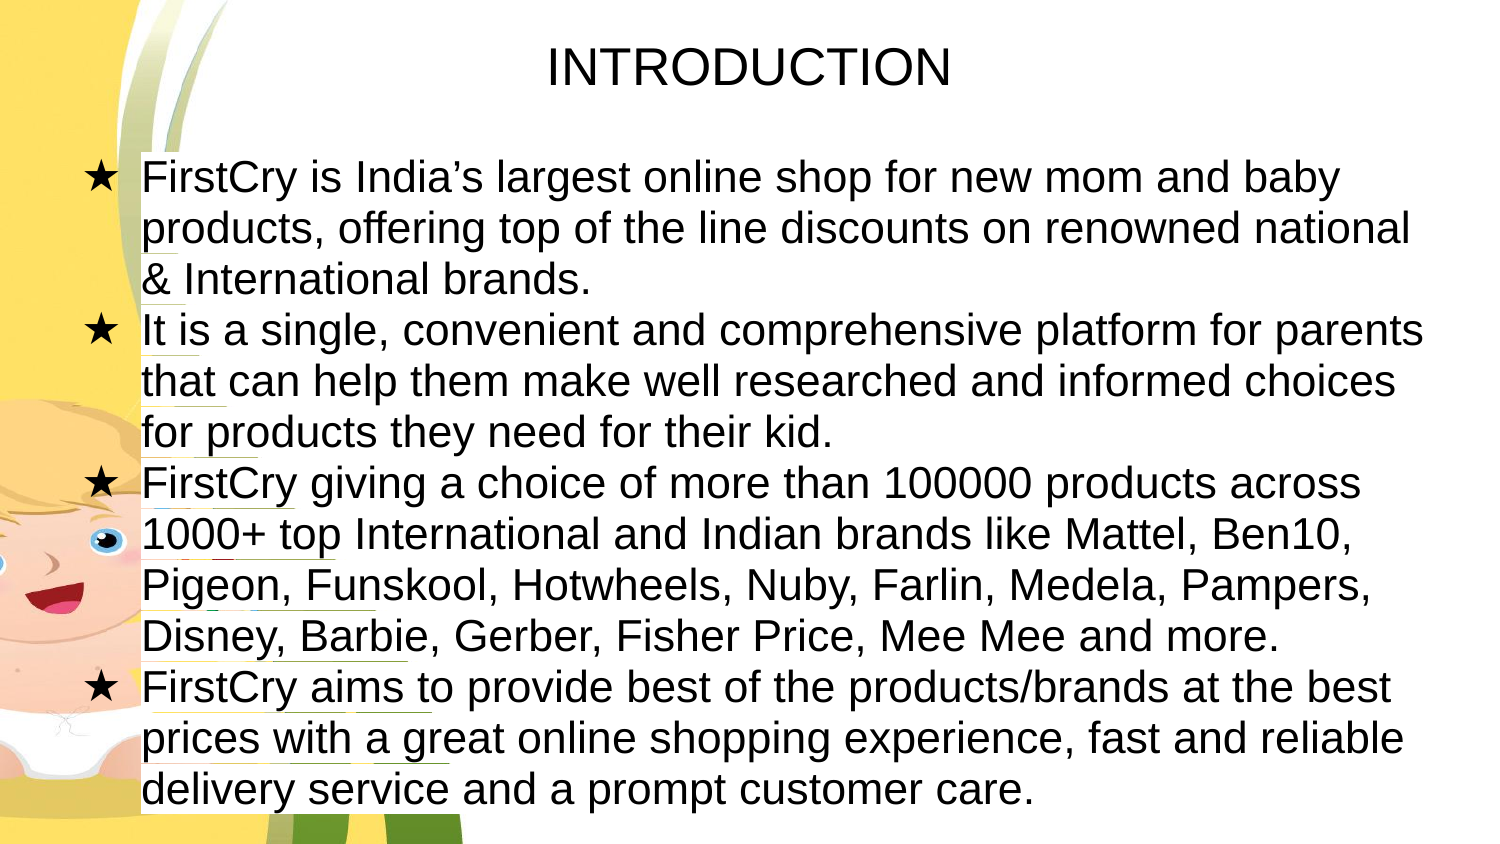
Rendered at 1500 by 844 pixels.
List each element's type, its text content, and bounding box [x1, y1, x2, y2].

list FirstCry is India’s largest online shop for new mom and baby products, offering top of the line discounts on renowned national & International brands. It is a single, convenient and comprehensive platform for parents that can help them make well researched and informed choices for products they need for their kid. FirstCry giving a choice of more than 100000 products across 1000+ top International and Indian brands like Mattel, Ben10, Pigeon, Funskool, Hotwheels, Nuby, Farlin, Medela, Pampers, Disney, Barbie, Gerber, Fisher Price, Mee Mee and more. FirstCry aims to provide best of the products/brands at the best prices with a great online shopping experience, fast and reliable delivery service and a prompt customer care. [51, 137, 1449, 827]
picture [0, 0, 1500, 844]
title INTRODUCTION [51, 17, 1449, 112]
